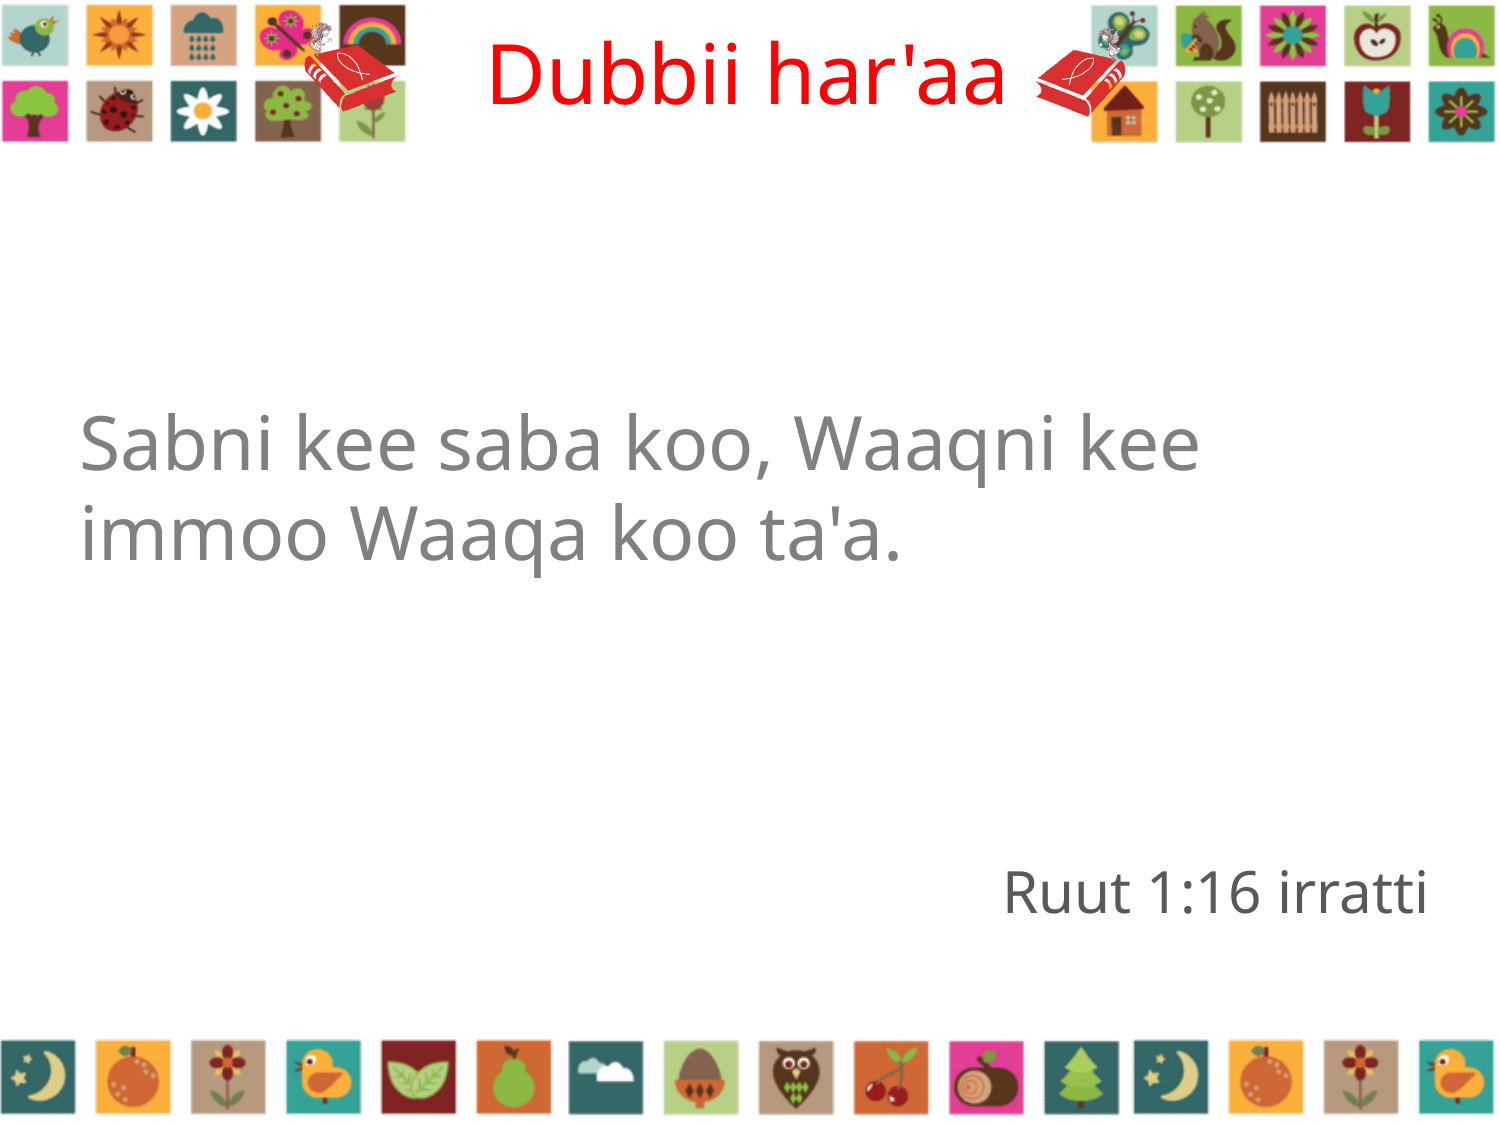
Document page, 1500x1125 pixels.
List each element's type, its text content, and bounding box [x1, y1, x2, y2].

picture [0, 3, 430, 150]
text_box Ruut 1:16 irratti [812, 848, 1444, 933]
text_box Dubbii har'aa [425, 13, 1077, 129]
text_box Sabni kee saba koo, Waaqni kee immoo Waaqa koo ta'a. [64, 387, 1412, 583]
picture [1003, 3, 1500, 150]
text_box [0, 1028, 1500, 1118]
